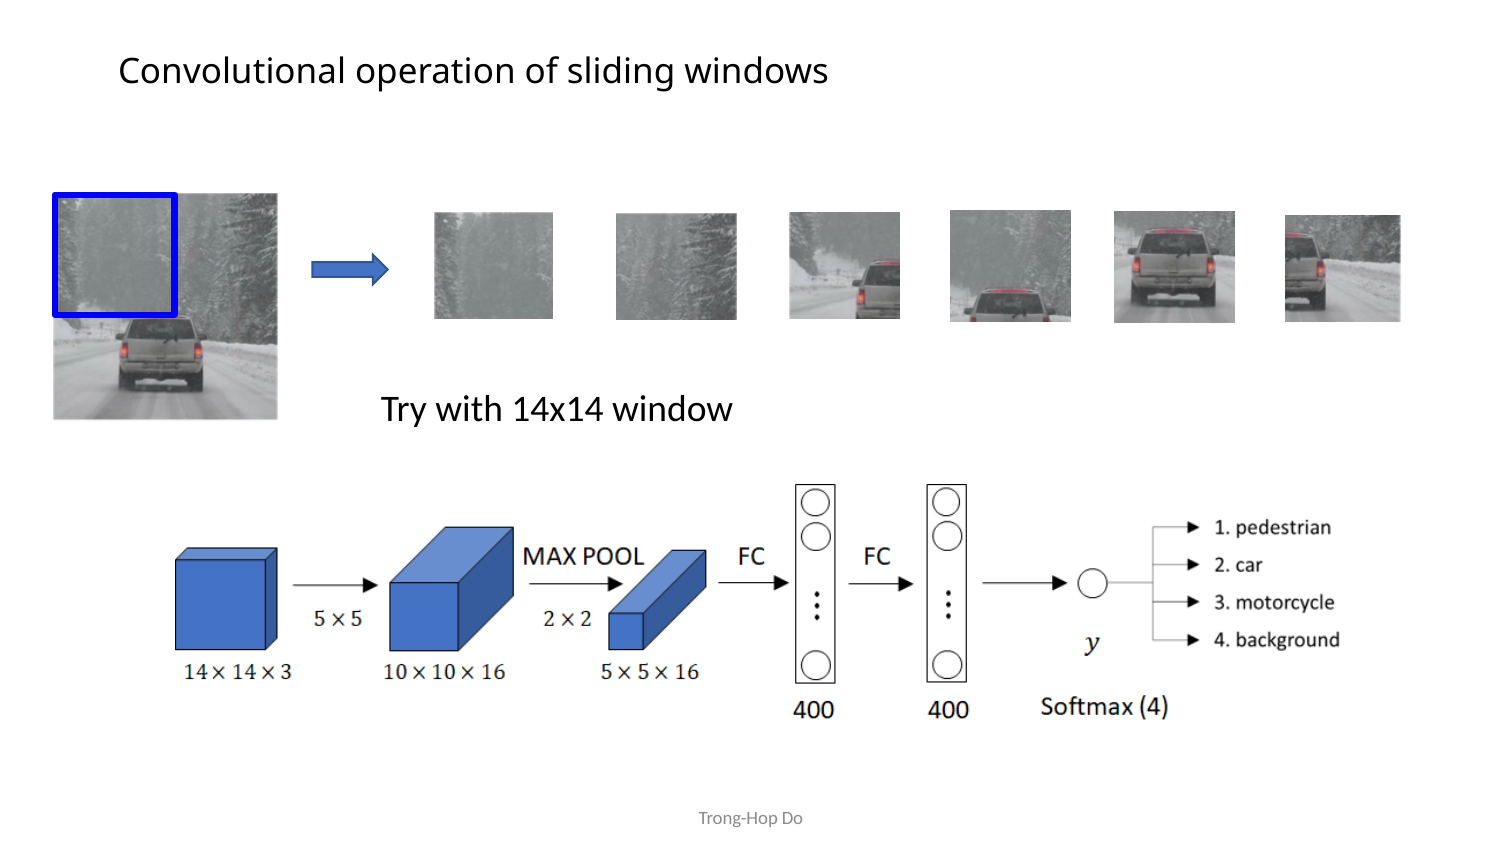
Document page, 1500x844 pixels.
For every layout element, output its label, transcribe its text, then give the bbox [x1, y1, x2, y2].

picture [432, 212, 553, 319]
picture [787, 212, 900, 319]
title Convolutional operation of sliding windows [103, 44, 1397, 99]
picture [616, 213, 737, 320]
text_box Try with 14x14 window [366, 376, 749, 437]
footer Trong-Hop Do [496, 782, 1004, 827]
picture [51, 193, 280, 425]
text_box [175, 484, 1347, 753]
picture [1285, 215, 1408, 322]
picture [1113, 211, 1235, 323]
picture [949, 210, 1071, 322]
text_box [311, 252, 390, 287]
